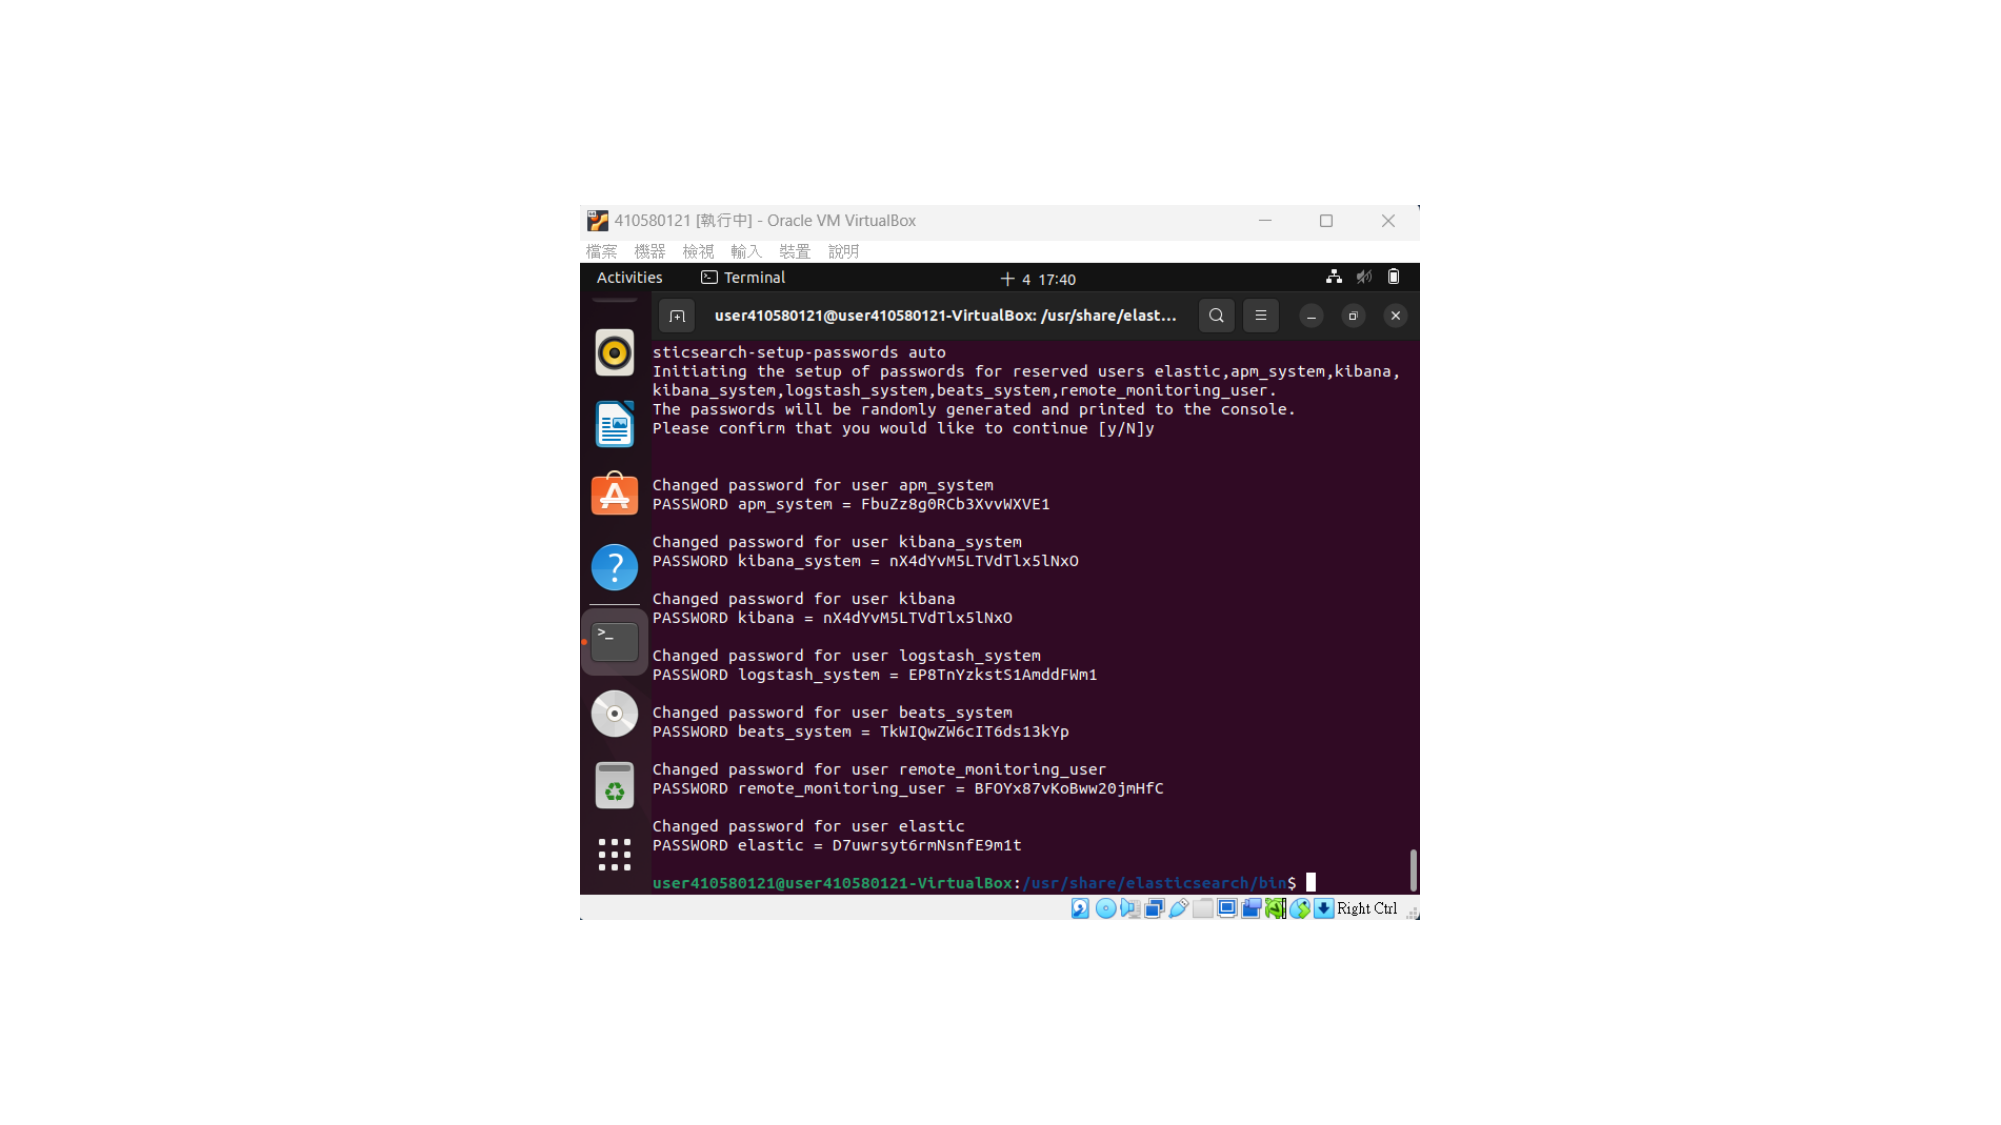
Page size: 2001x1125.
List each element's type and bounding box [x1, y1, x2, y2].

list [580, 205, 1420, 920]
